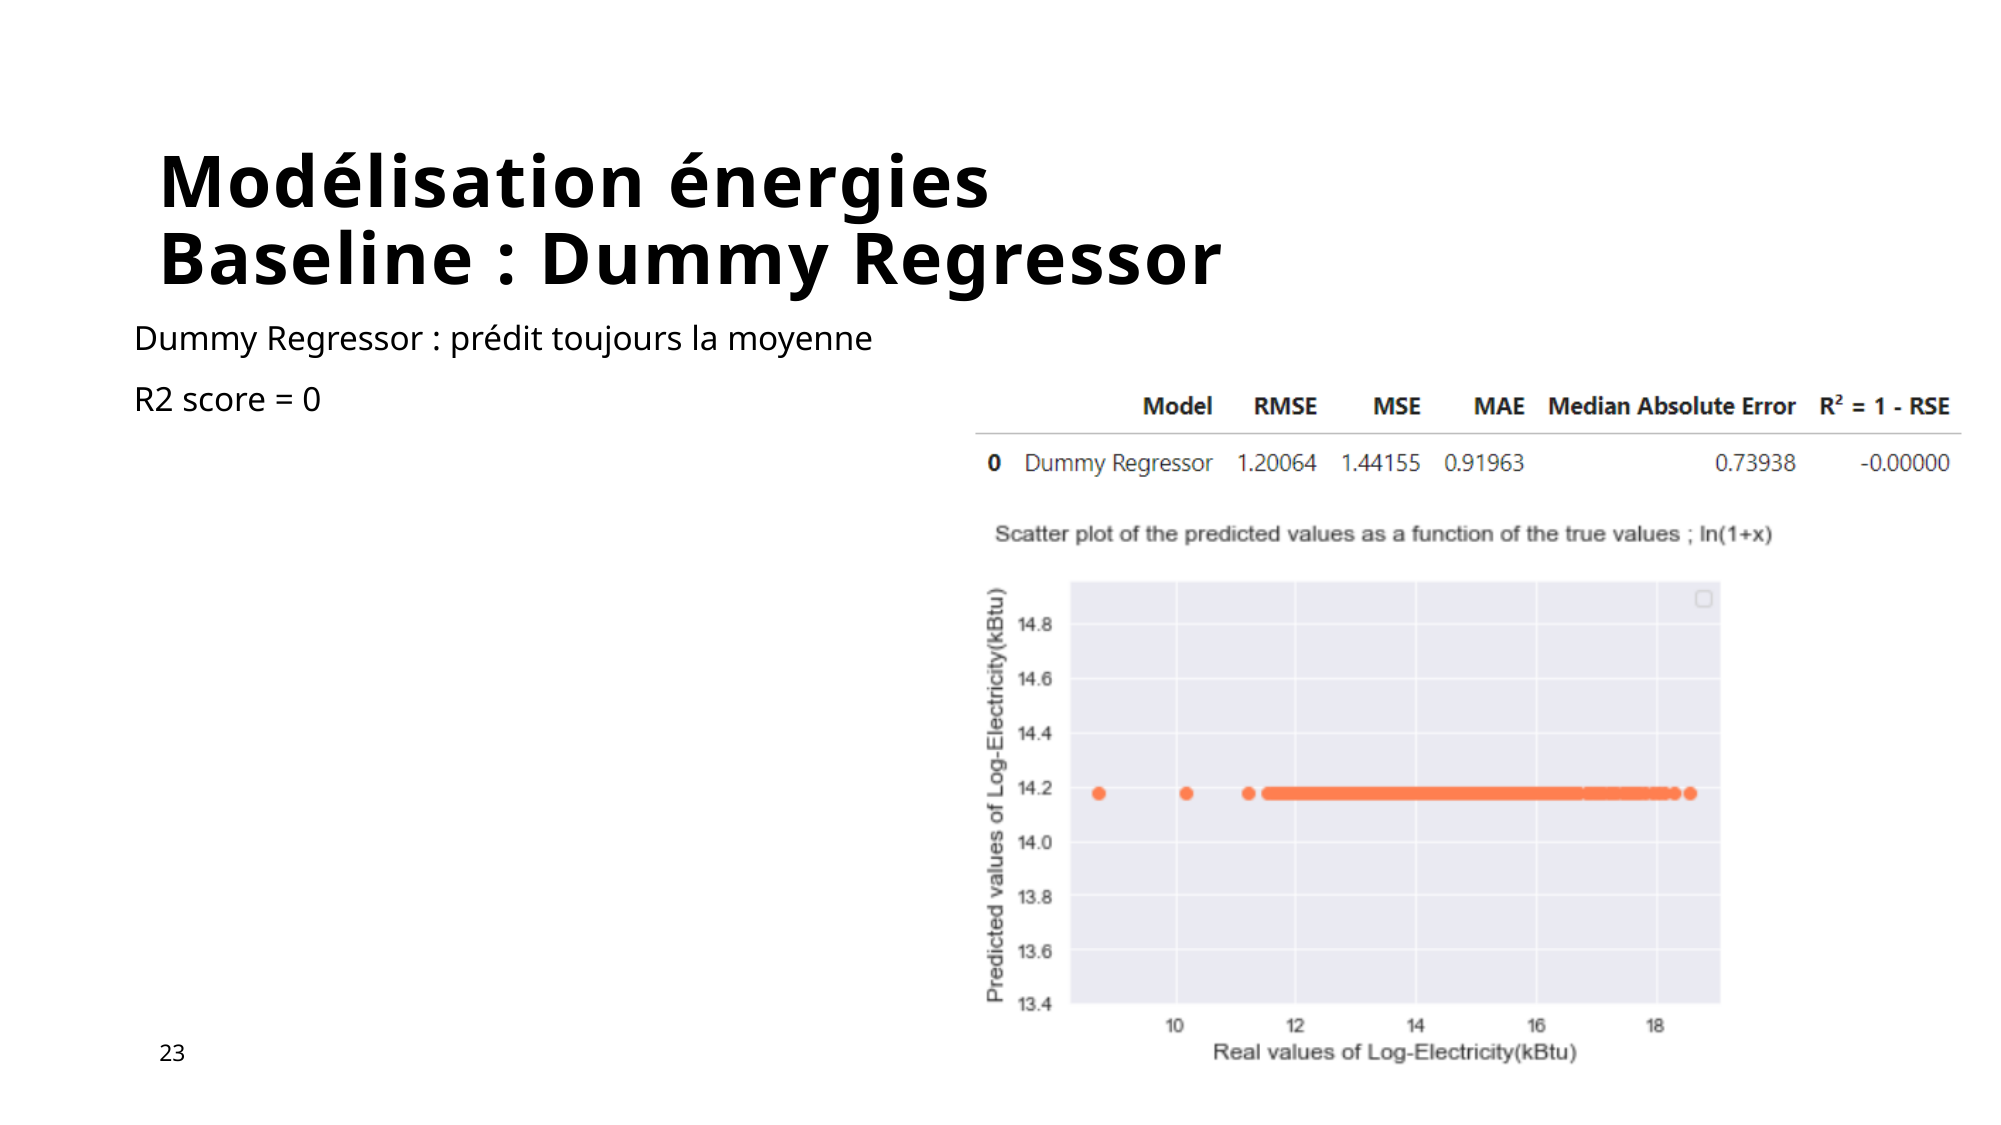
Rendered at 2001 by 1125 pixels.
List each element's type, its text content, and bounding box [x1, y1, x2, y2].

picture [970, 358, 1978, 1080]
text_box Dummy Regressor : prédit toujours la moyenne R2 score = 0 [133, 317, 1768, 1022]
title Modélisation énergies Baseline : Dummy Regressor [158, 144, 1814, 301]
slide_number 23 [159, 1038, 246, 1080]
